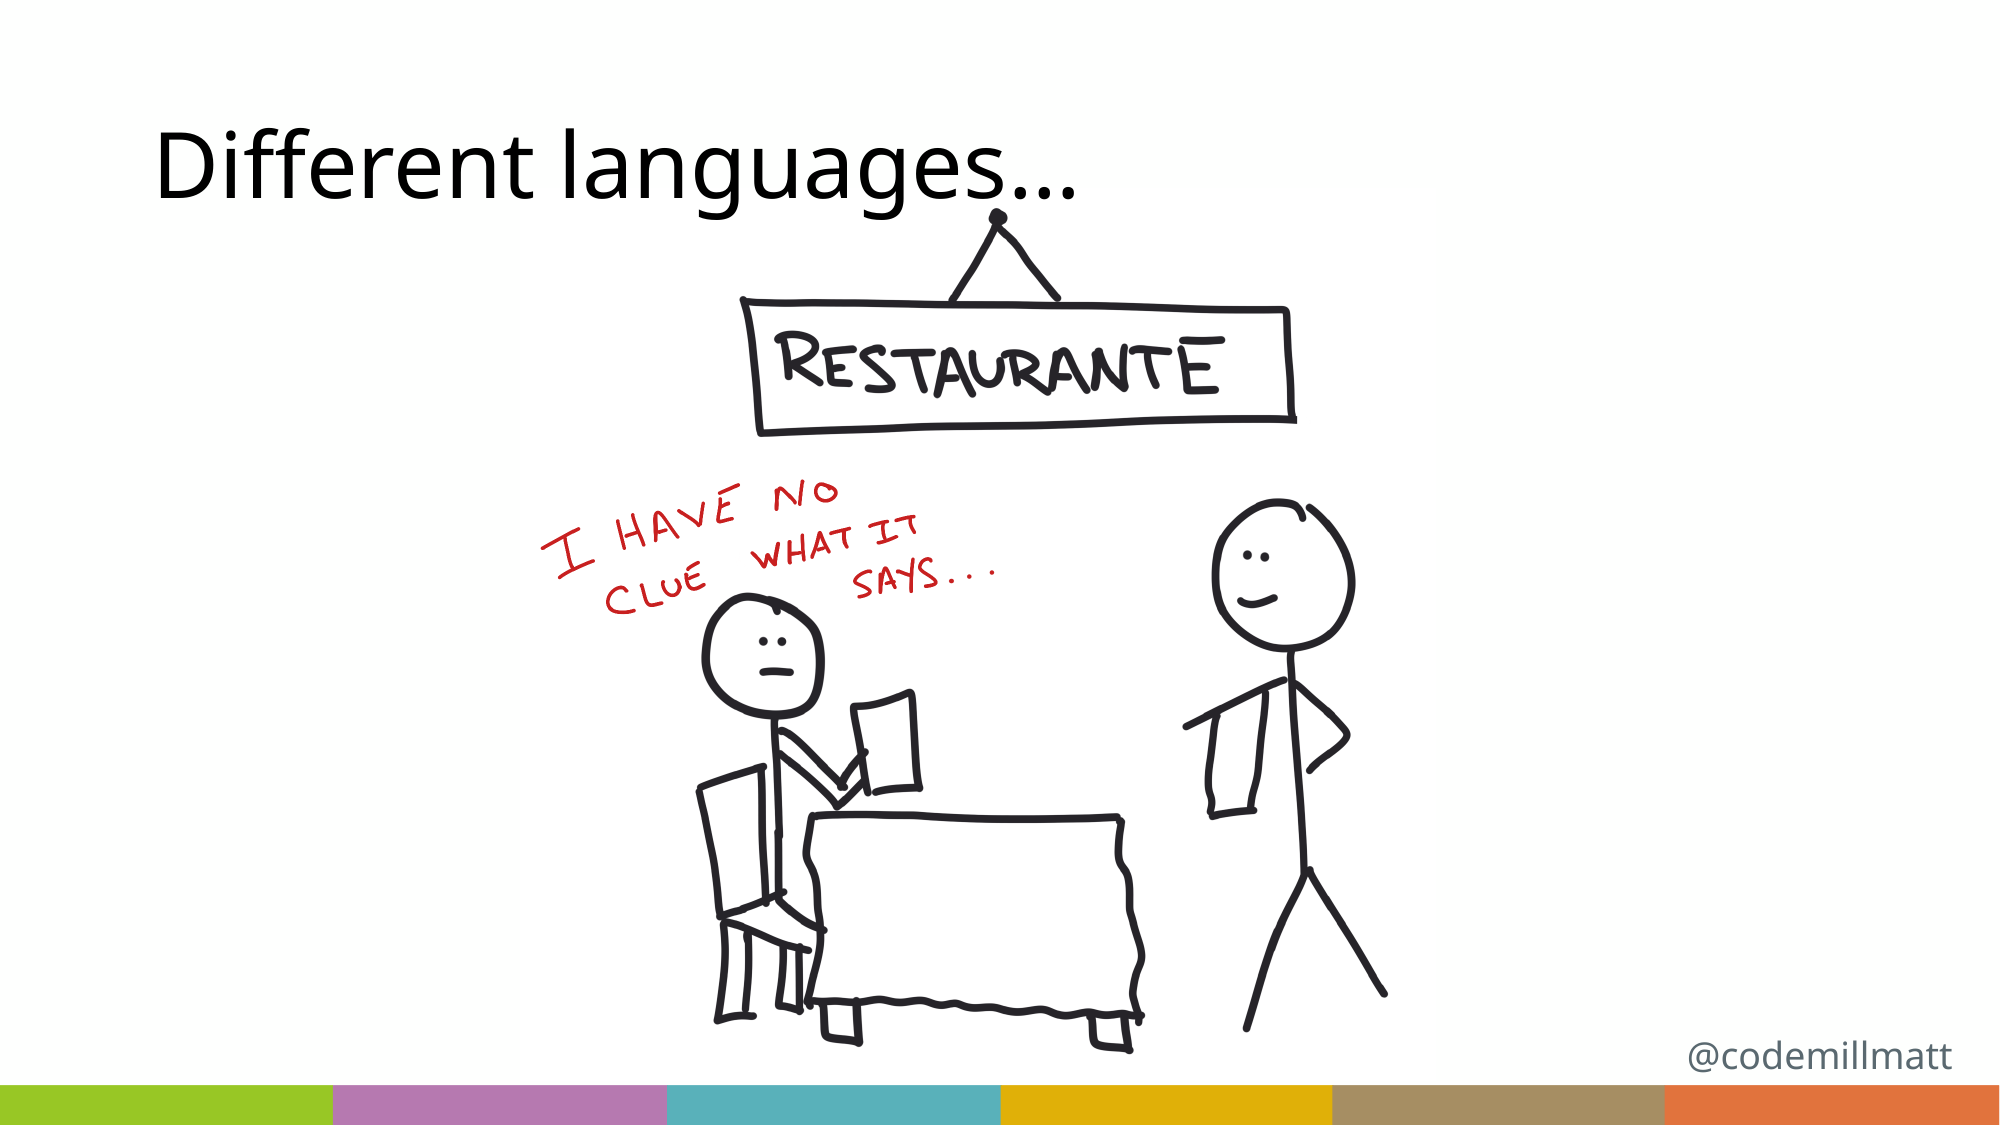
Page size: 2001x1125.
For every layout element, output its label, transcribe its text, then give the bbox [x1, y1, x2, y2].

title Different languages… [137, 59, 1863, 278]
picture [520, 188, 1436, 1081]
